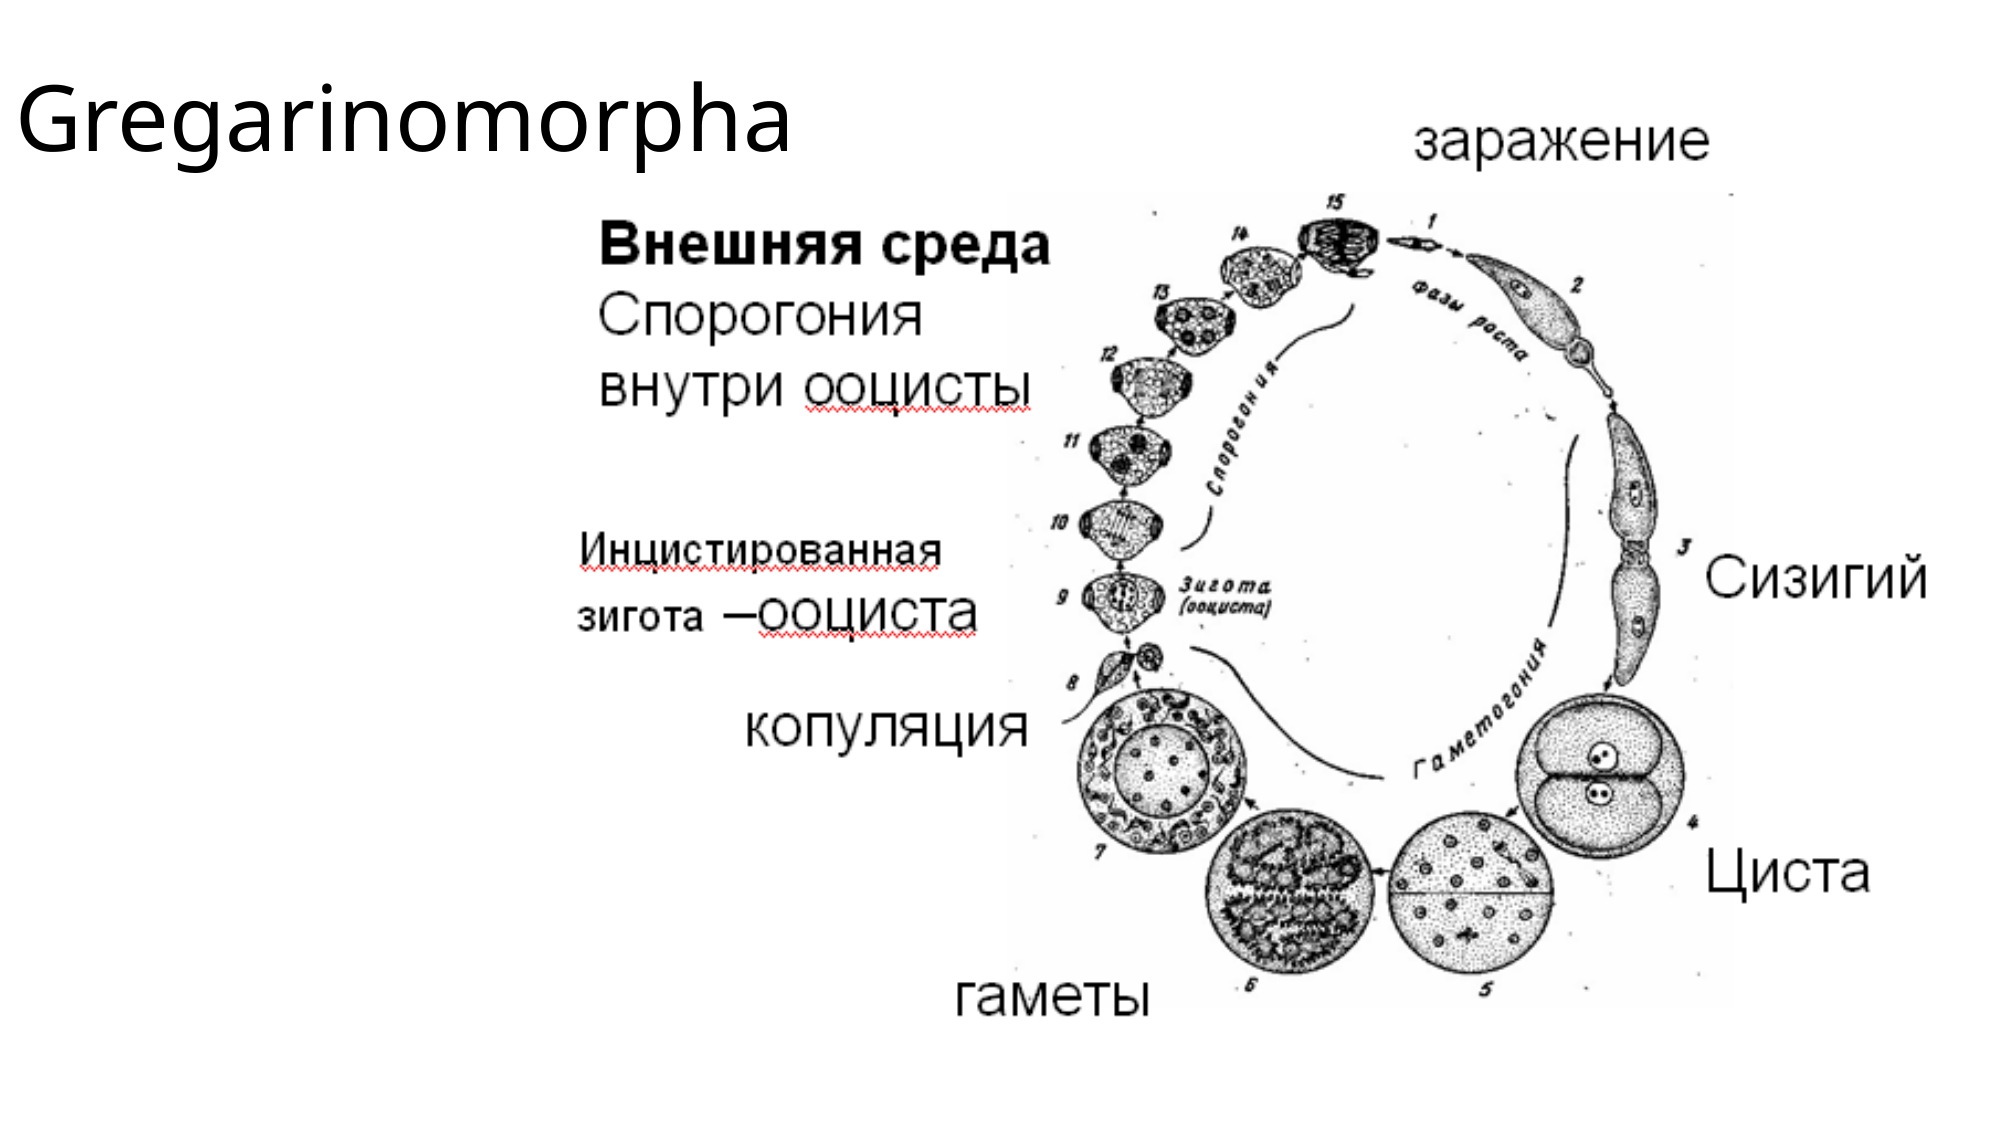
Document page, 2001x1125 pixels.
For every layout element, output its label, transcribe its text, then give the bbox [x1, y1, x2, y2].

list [501, 24, 1979, 1107]
title Gregarinomorpha [0, 13, 1725, 231]
